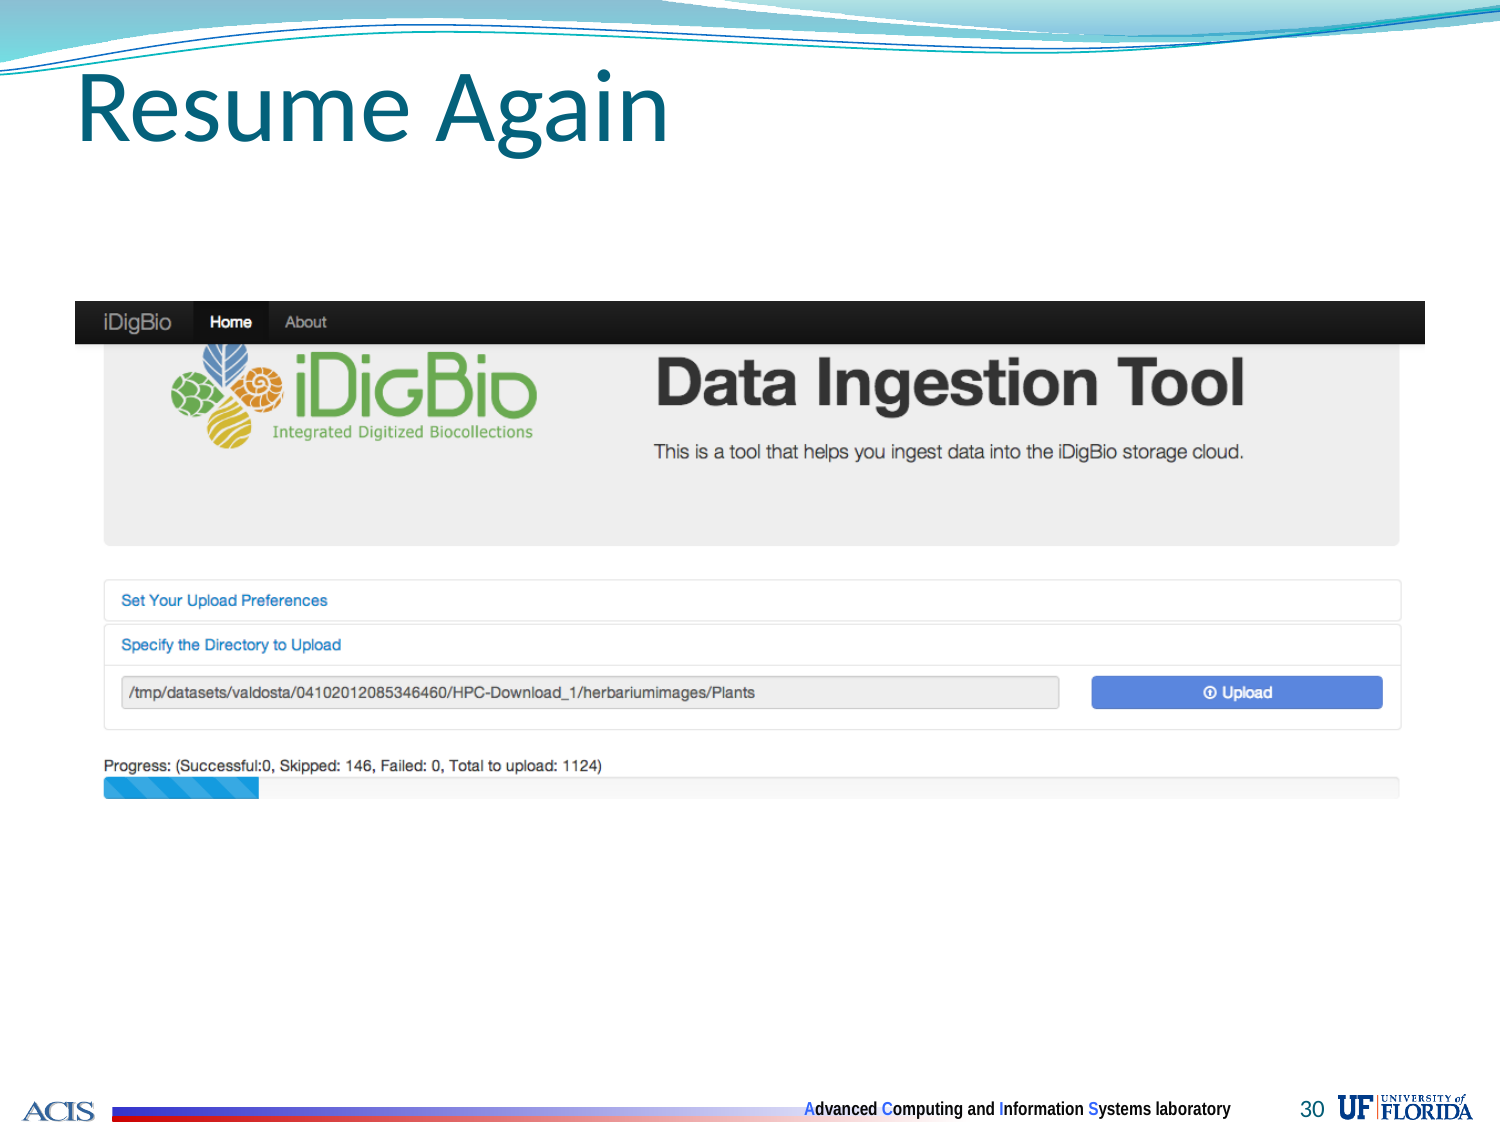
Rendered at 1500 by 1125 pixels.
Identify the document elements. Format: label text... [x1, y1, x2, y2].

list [74, 174, 1426, 1038]
title Resume Again [75, 12, 1425, 163]
picture [1338, 1094, 1473, 1121]
picture [20, 1101, 95, 1122]
slide_number 30 [1250, 1062, 1325, 1123]
